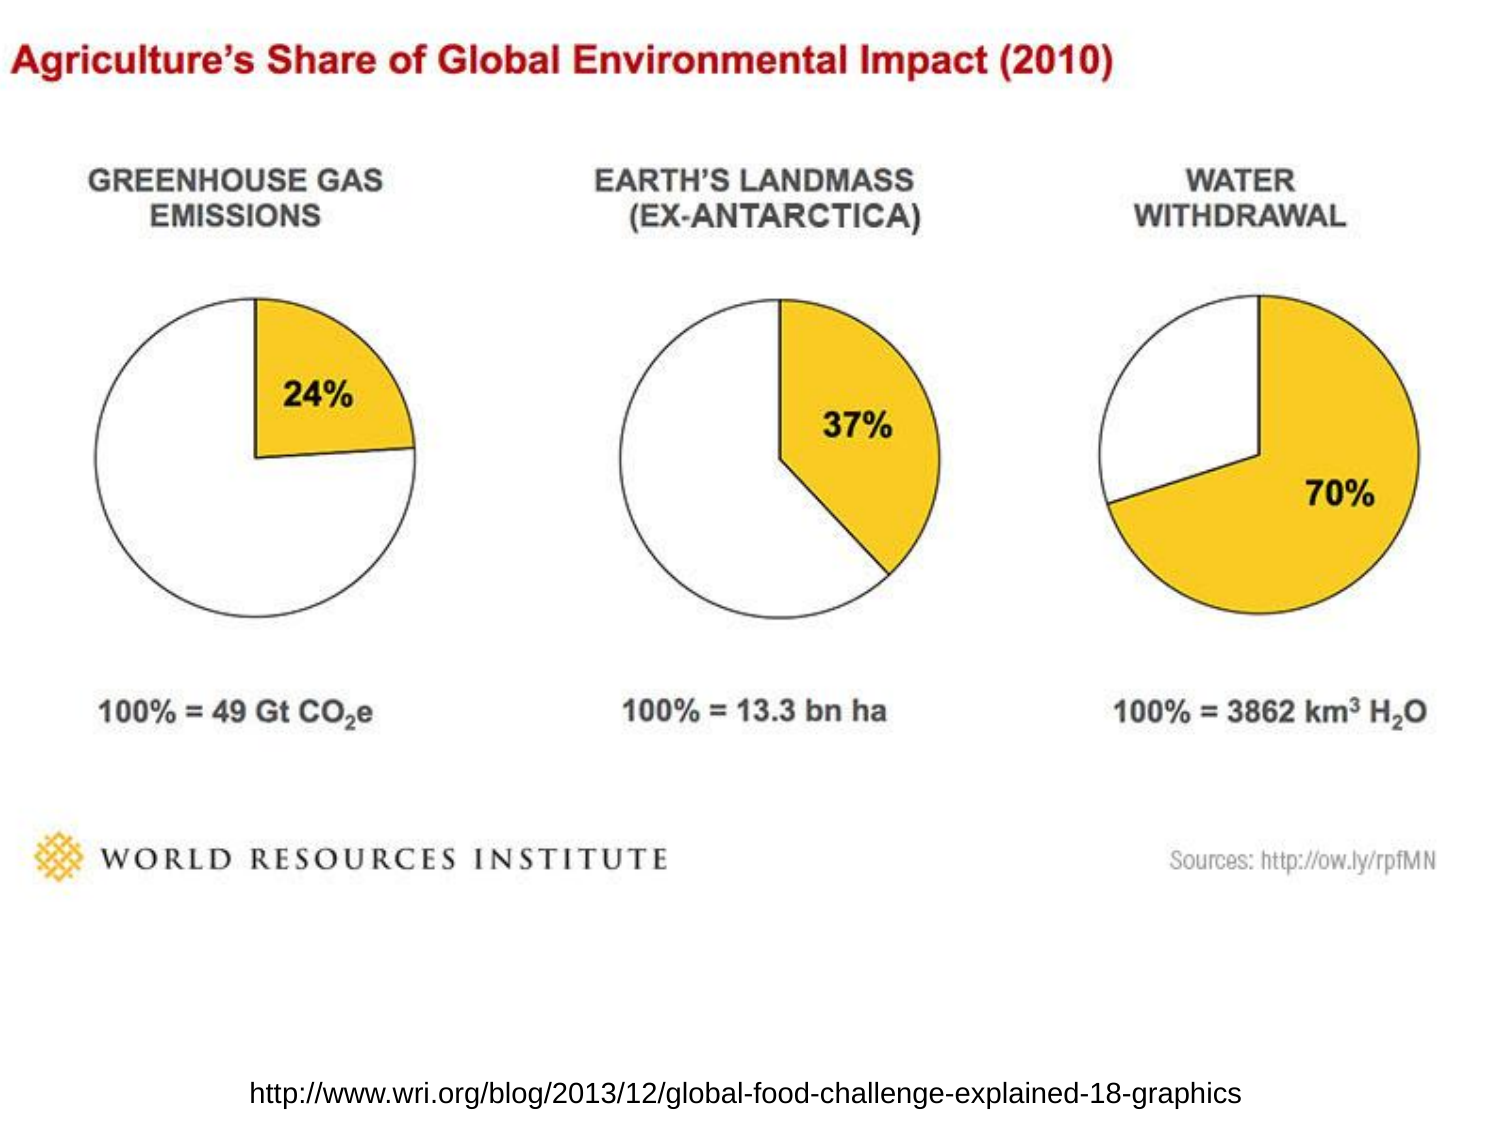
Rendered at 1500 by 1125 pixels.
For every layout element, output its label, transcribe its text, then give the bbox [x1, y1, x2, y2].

text_box http://www.wri.org/blog/2013/12/global-food-challenge-explained-18-graphics [234, 1066, 1266, 1117]
picture [0, 0, 1497, 927]
